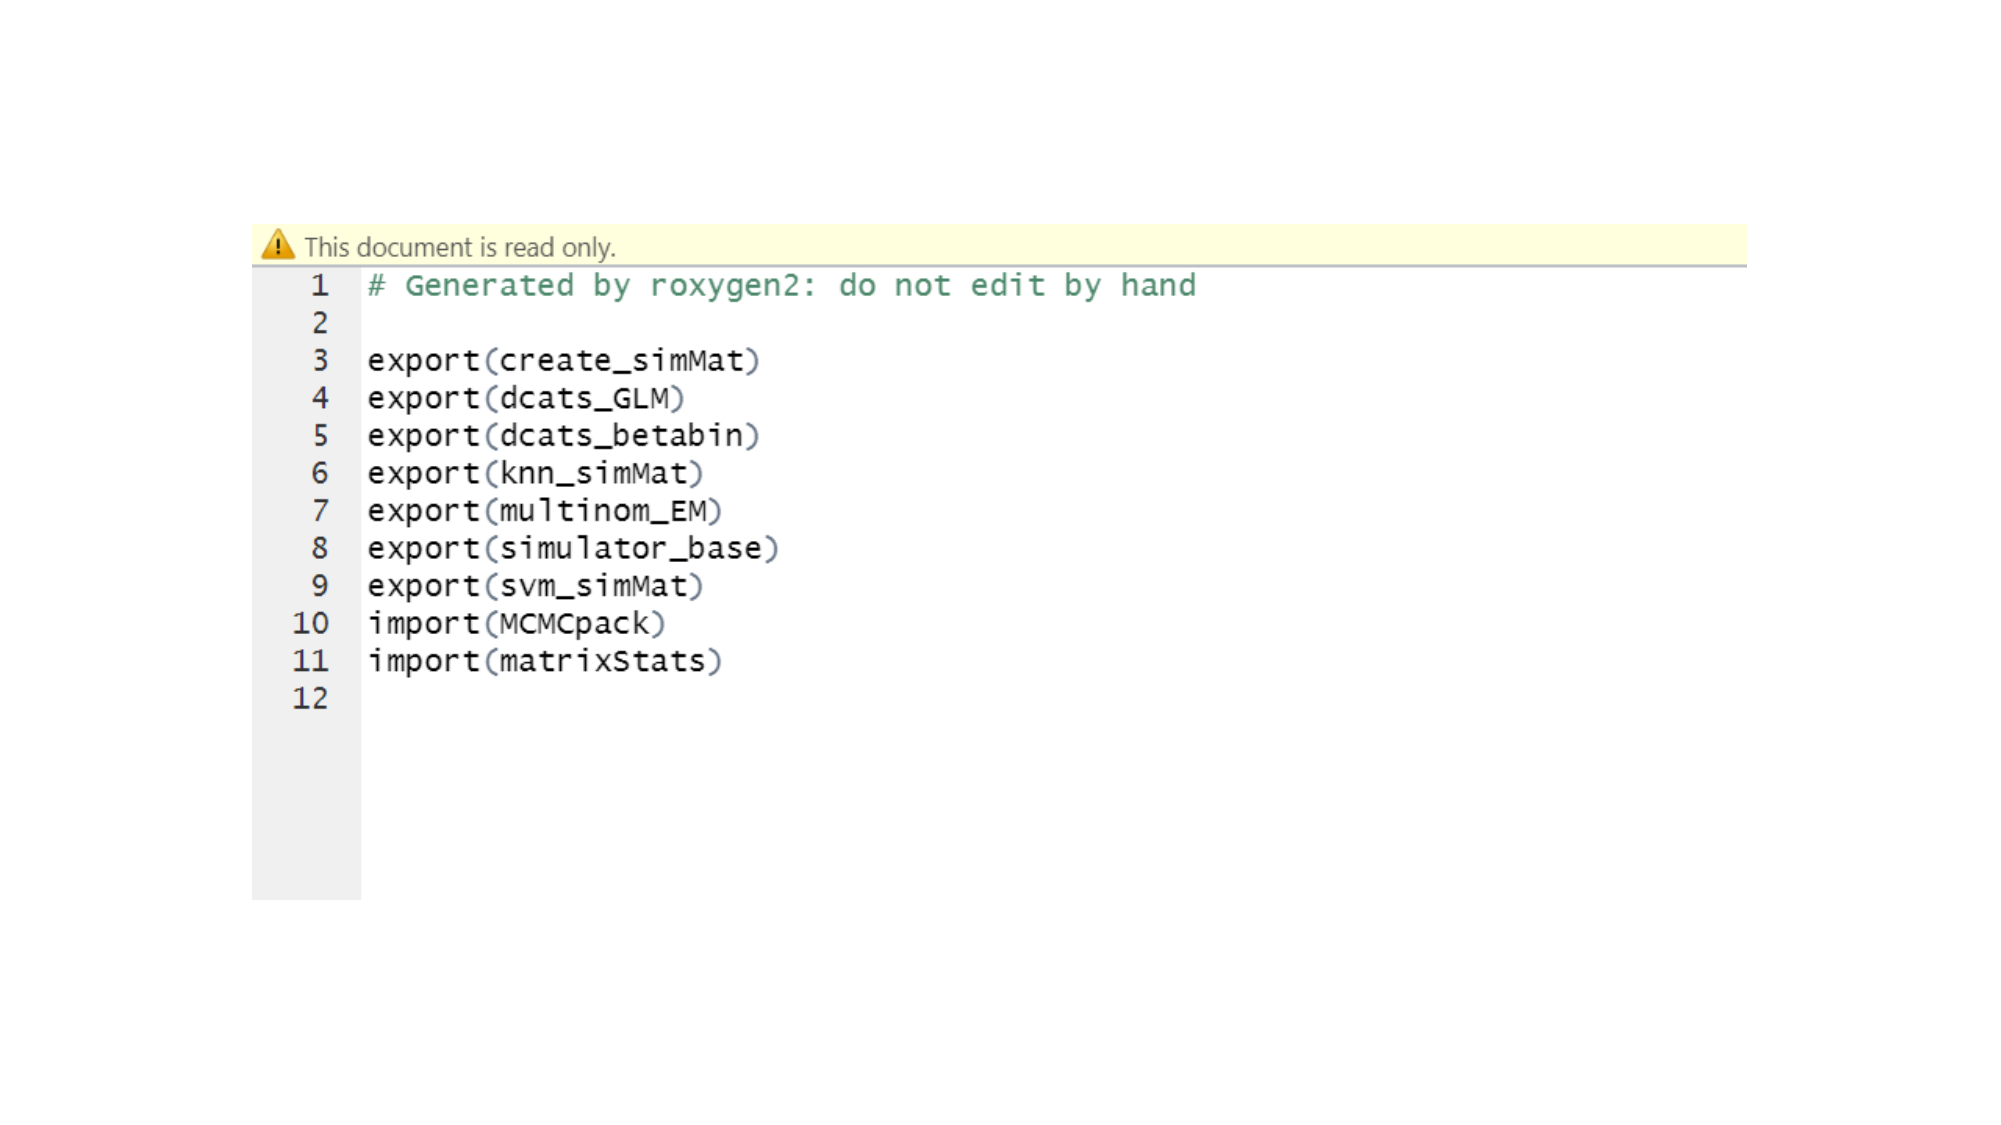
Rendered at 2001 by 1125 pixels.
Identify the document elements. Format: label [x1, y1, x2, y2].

picture [252, 224, 1747, 900]
